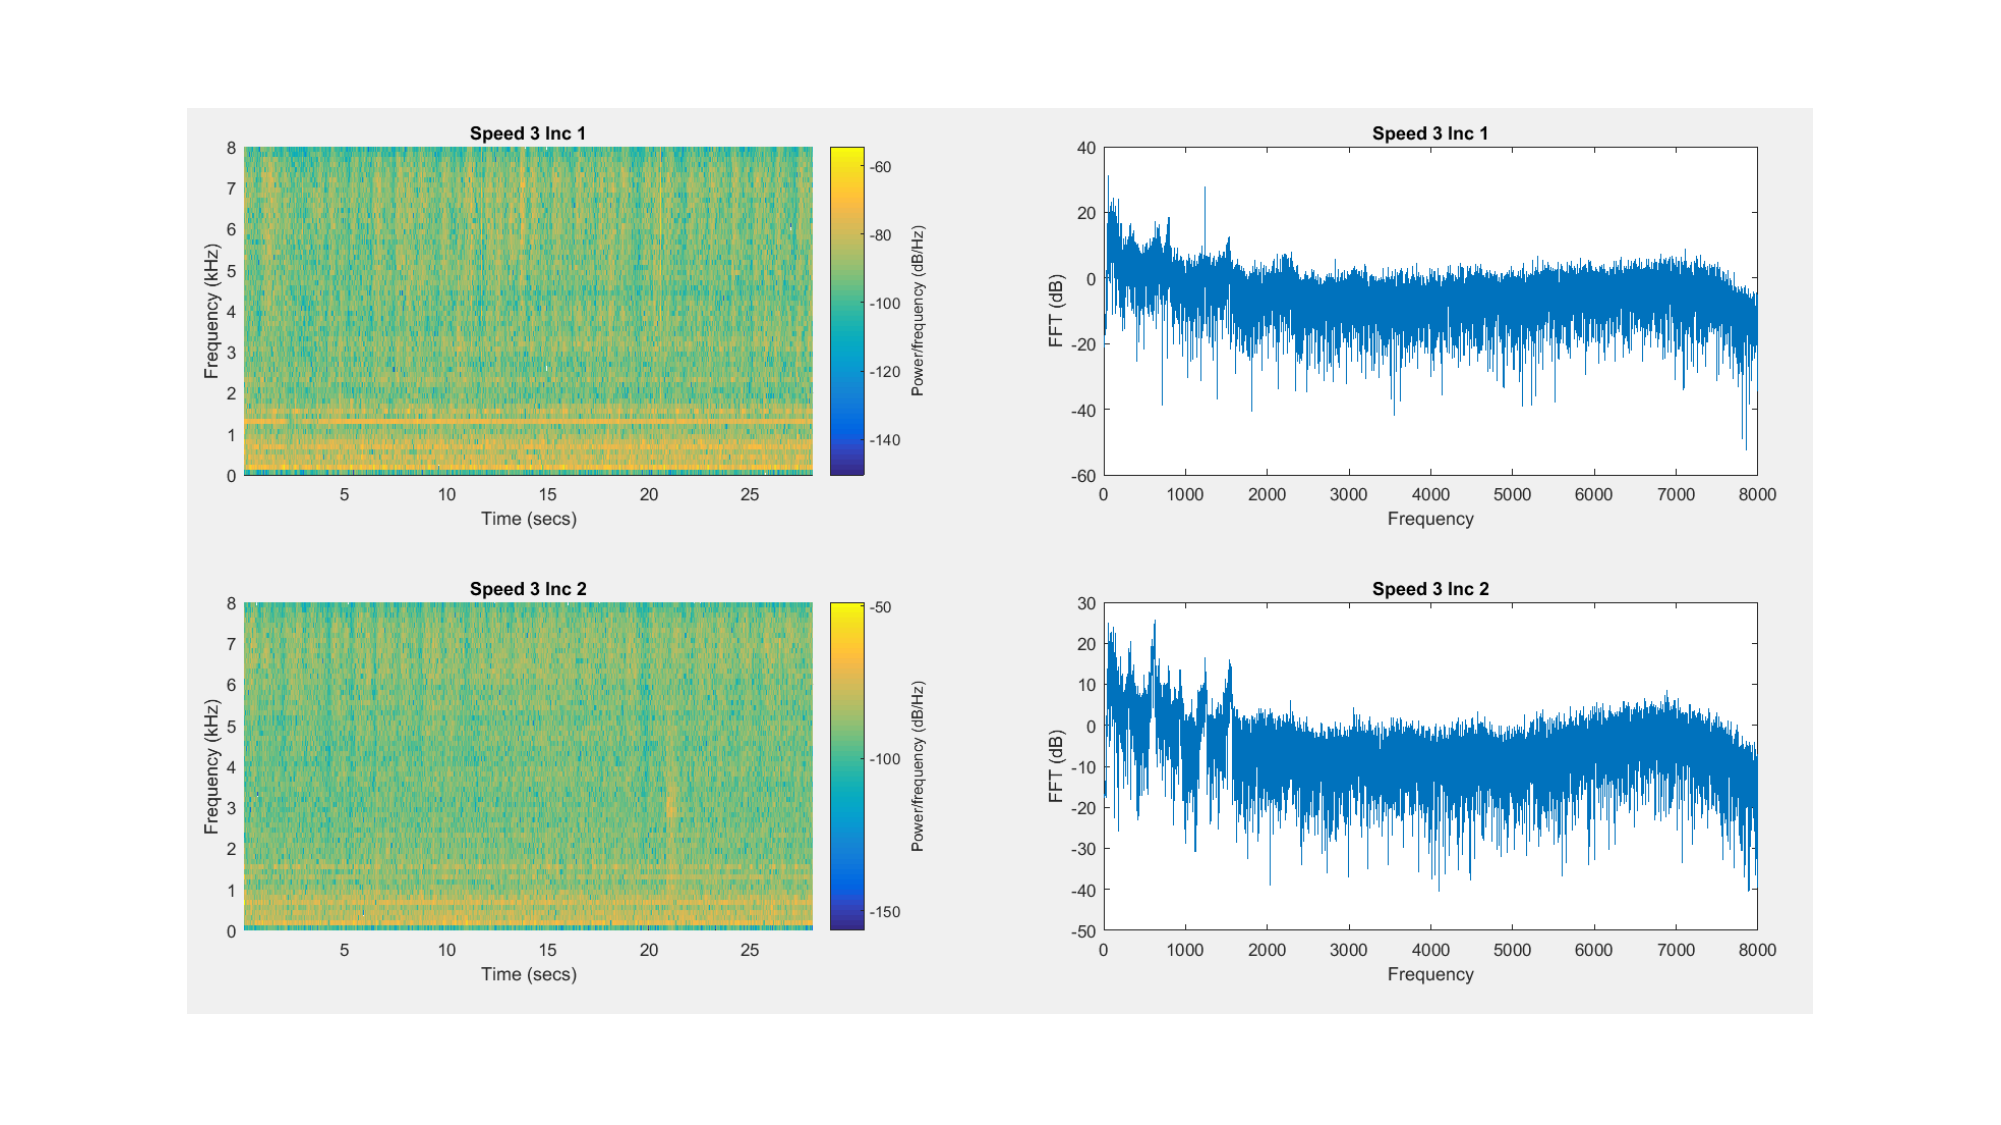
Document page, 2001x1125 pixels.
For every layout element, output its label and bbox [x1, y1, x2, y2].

list [187, 108, 1813, 1014]
